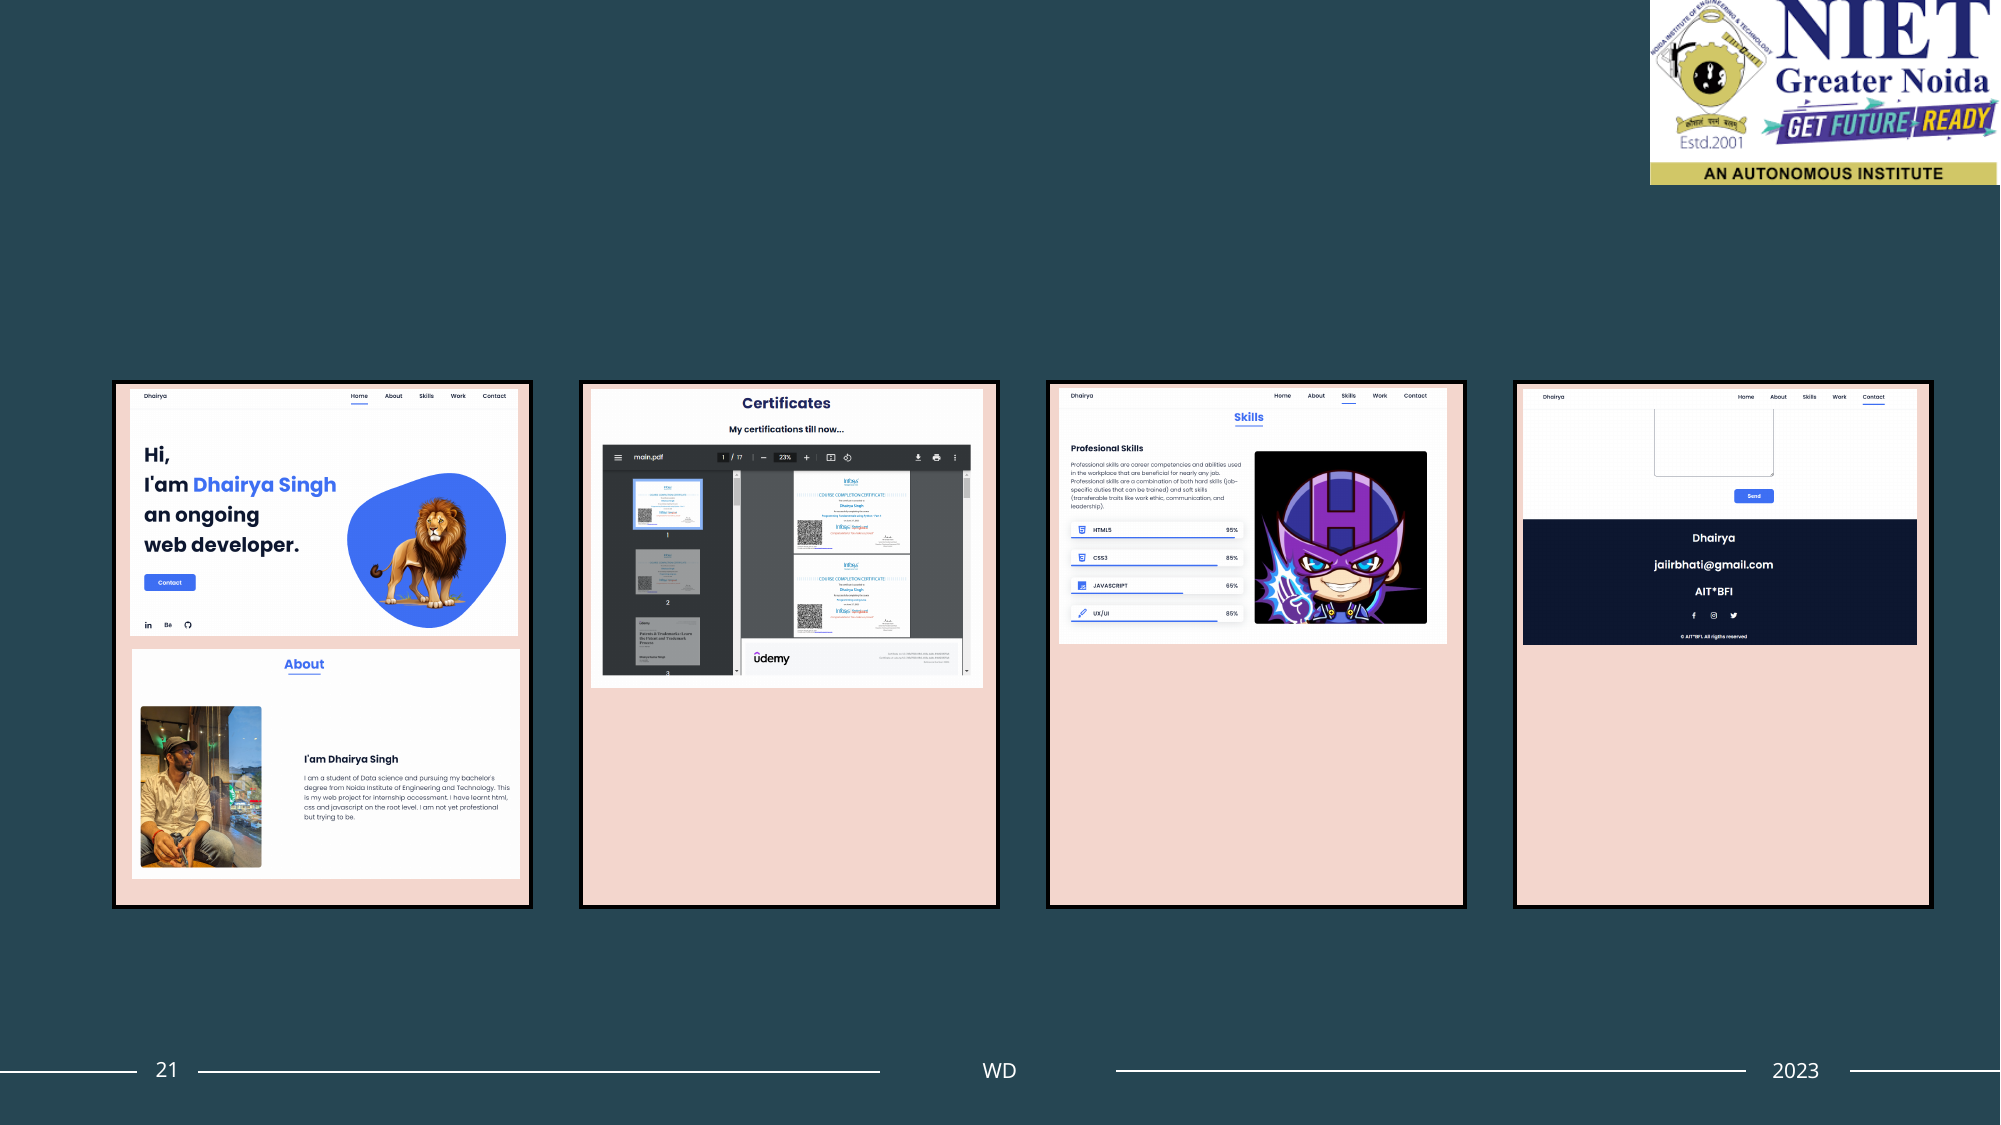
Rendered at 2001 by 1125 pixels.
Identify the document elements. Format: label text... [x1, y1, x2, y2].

picture [132, 649, 520, 879]
slide_number 21 [137, 1050, 198, 1091]
footer WD [879, 1050, 1120, 1091]
picture [591, 389, 983, 688]
picture [1059, 388, 1447, 645]
picture [1650, 0, 2000, 185]
slide_number 2023 [1743, 1050, 1849, 1091]
picture [1523, 389, 1917, 645]
picture [130, 389, 518, 636]
